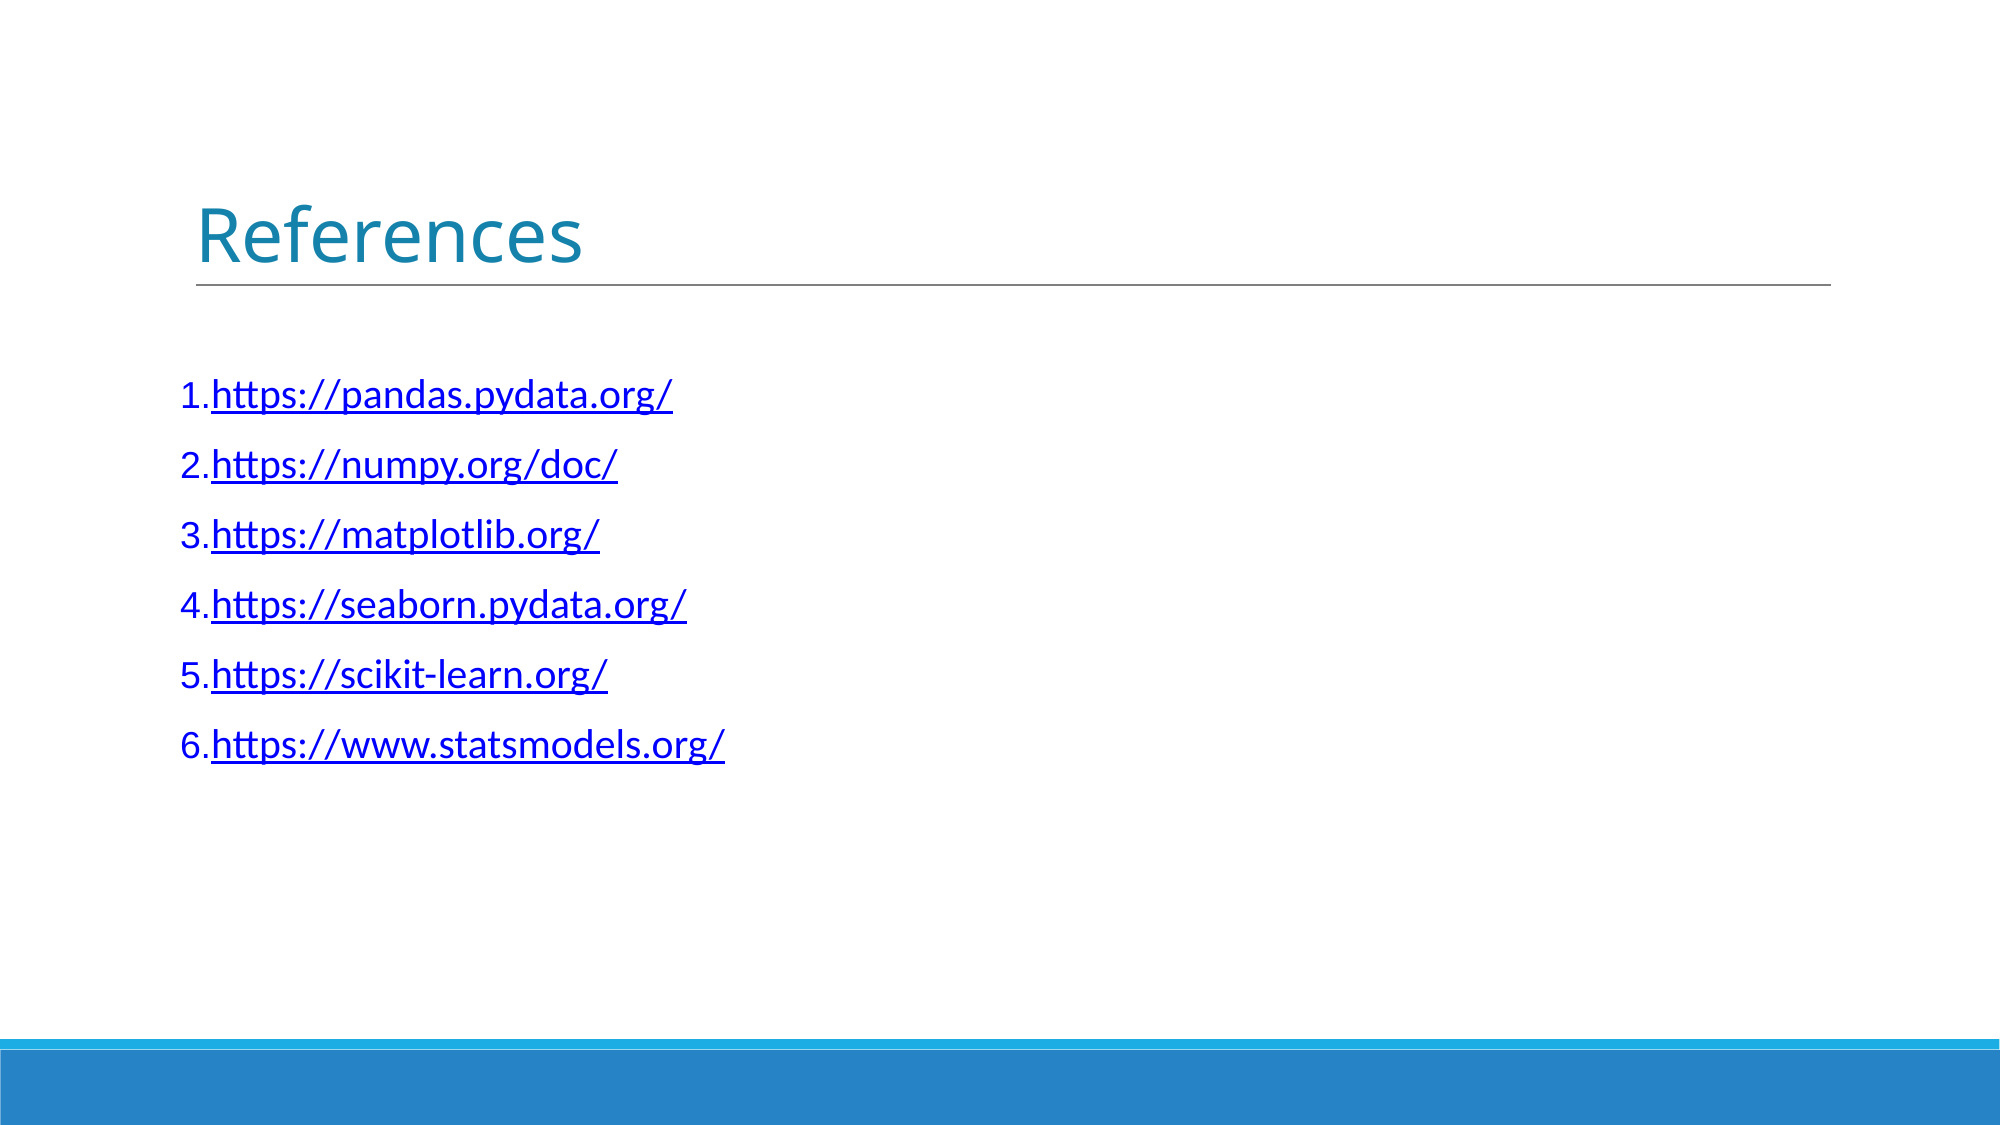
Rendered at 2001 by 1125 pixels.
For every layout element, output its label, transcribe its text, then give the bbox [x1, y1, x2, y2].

title References [180, 47, 1830, 285]
list 1.https://pandas.pydata.org/ 2.https://numpy.org/doc/ 3.https://matplotlib.org/ 4.https://seaborn.pydata.org/ 5.https://scikit-learn.org/ 6.https://www.statsmodels.org/ [180, 364, 1830, 1025]
